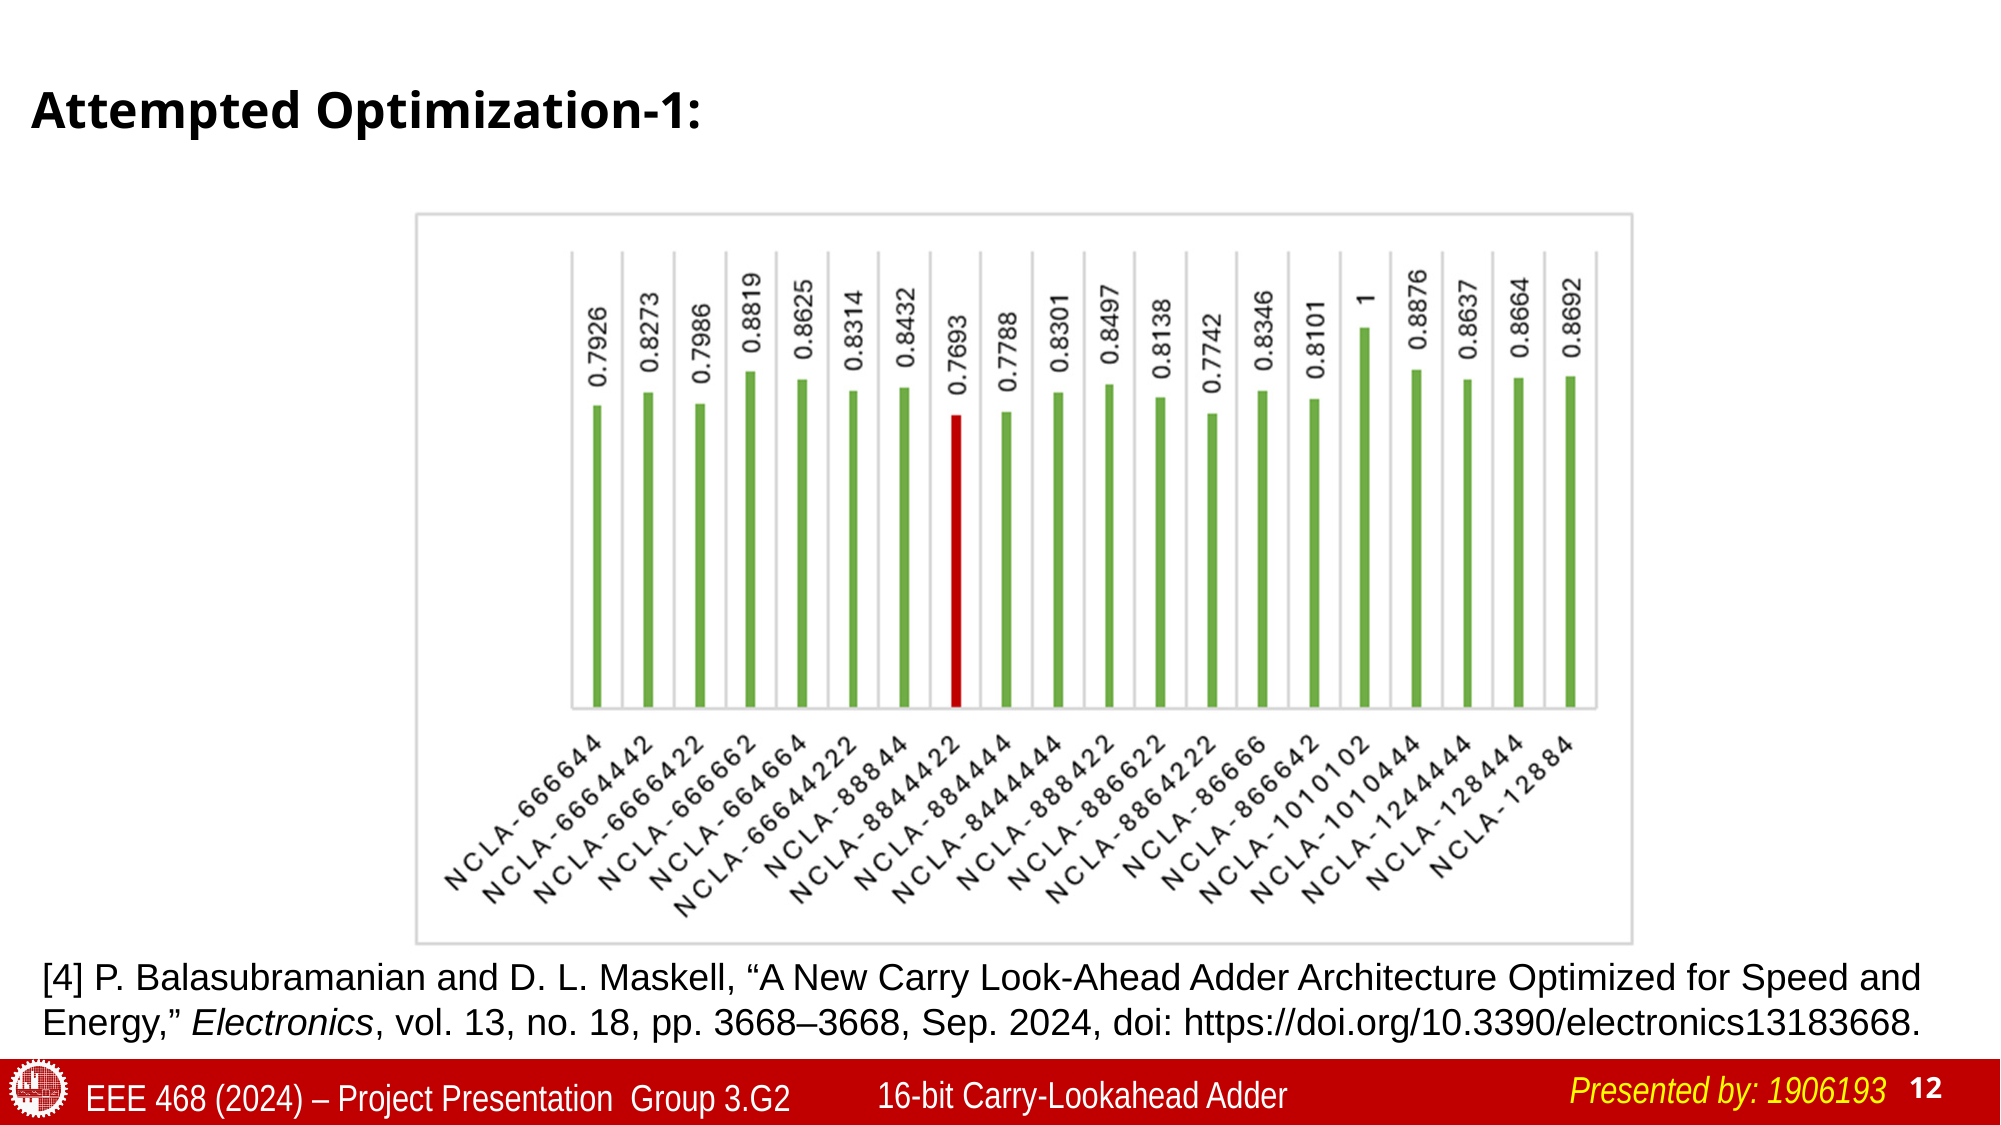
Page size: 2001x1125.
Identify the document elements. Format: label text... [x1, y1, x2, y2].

picture [8, 1059, 70, 1118]
slide_number 12 [1902, 1089, 1958, 1118]
slide_number EEE 468 (2024) – Project Presentation Group 3.G2 [70, 1089, 862, 1125]
text_box Attempted Optimization-1: [16, 71, 718, 146]
text_box Presented by: 1906193 [1554, 1089, 1902, 1119]
picture [407, 202, 1641, 956]
footer 16-bit Carry-Lookahead Adder [862, 1089, 1499, 1125]
text_box [4] P. Balasubramanian and D. L. Maskell, “A New Carry Look-Ahead Adder Architecture Optimized for Speed and Energy,” Electronics, vol. 13, no. 18, pp. 3668–3668, Sep. 2024, doi: https://doi.org/10.3390/electronics13183668. [27, 953, 2000, 1089]
